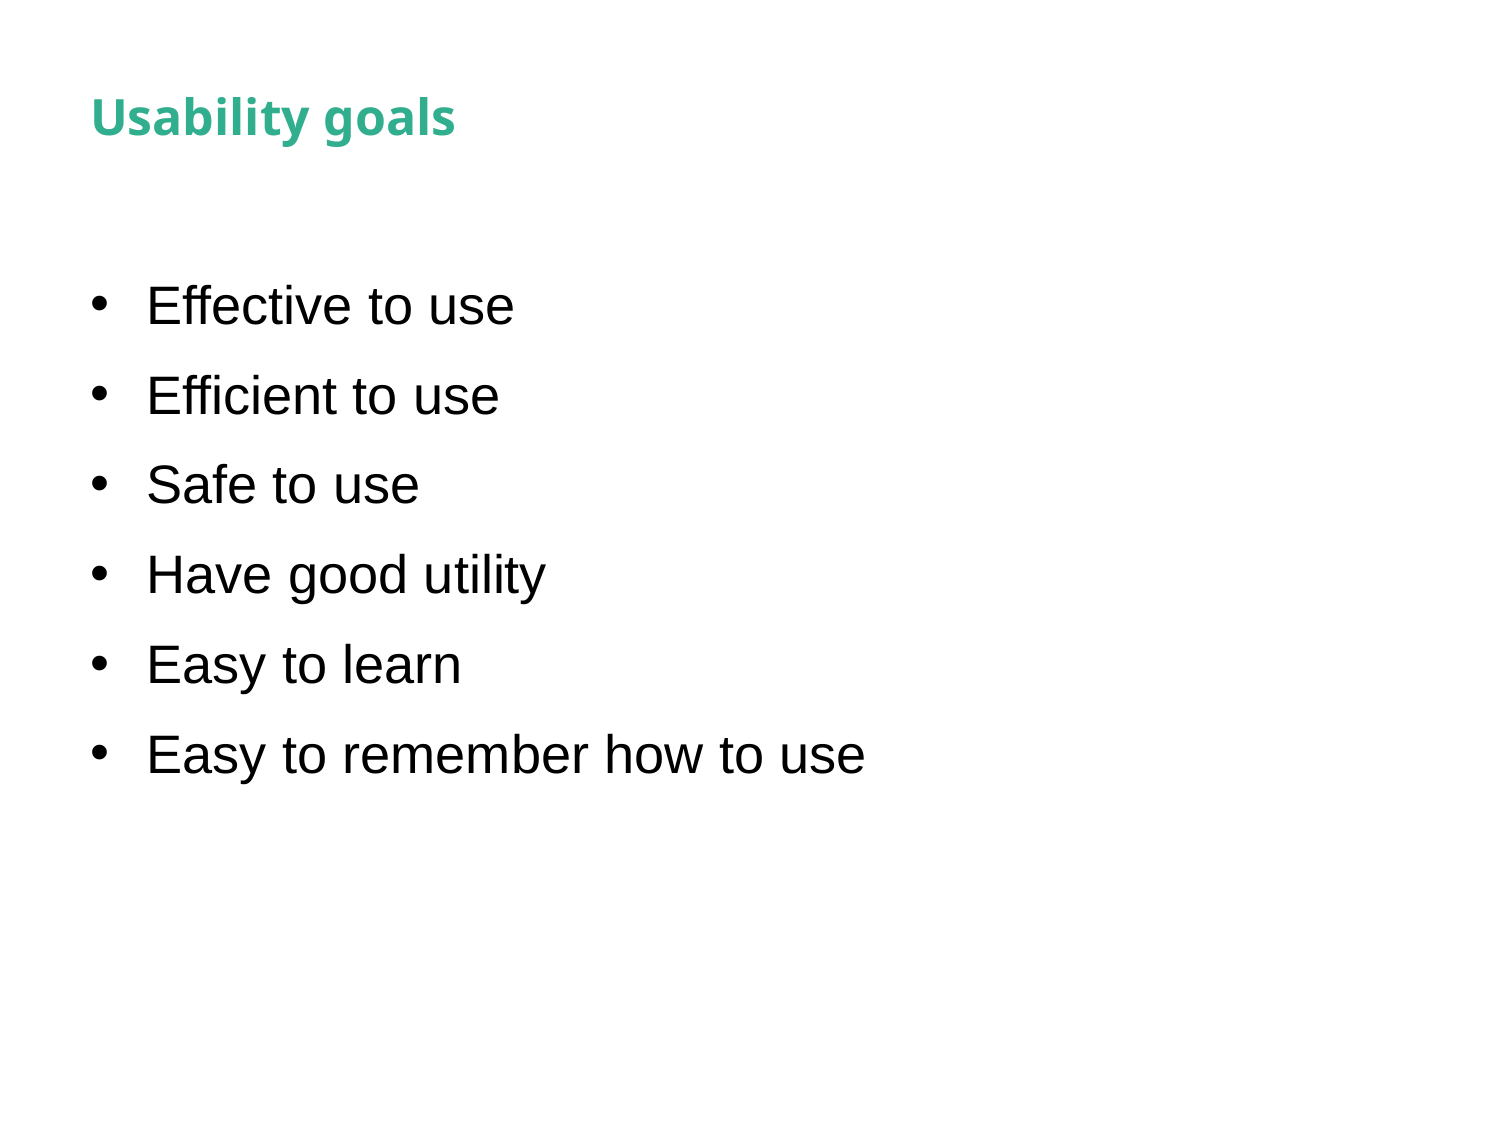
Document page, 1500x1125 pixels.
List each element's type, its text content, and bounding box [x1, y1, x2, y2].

list Effective to use Efficient to use Safe to use Have good utility Easy to learn Easy to remember how to use [75, 262, 1425, 1005]
title Usability goals [75, 45, 1425, 187]
